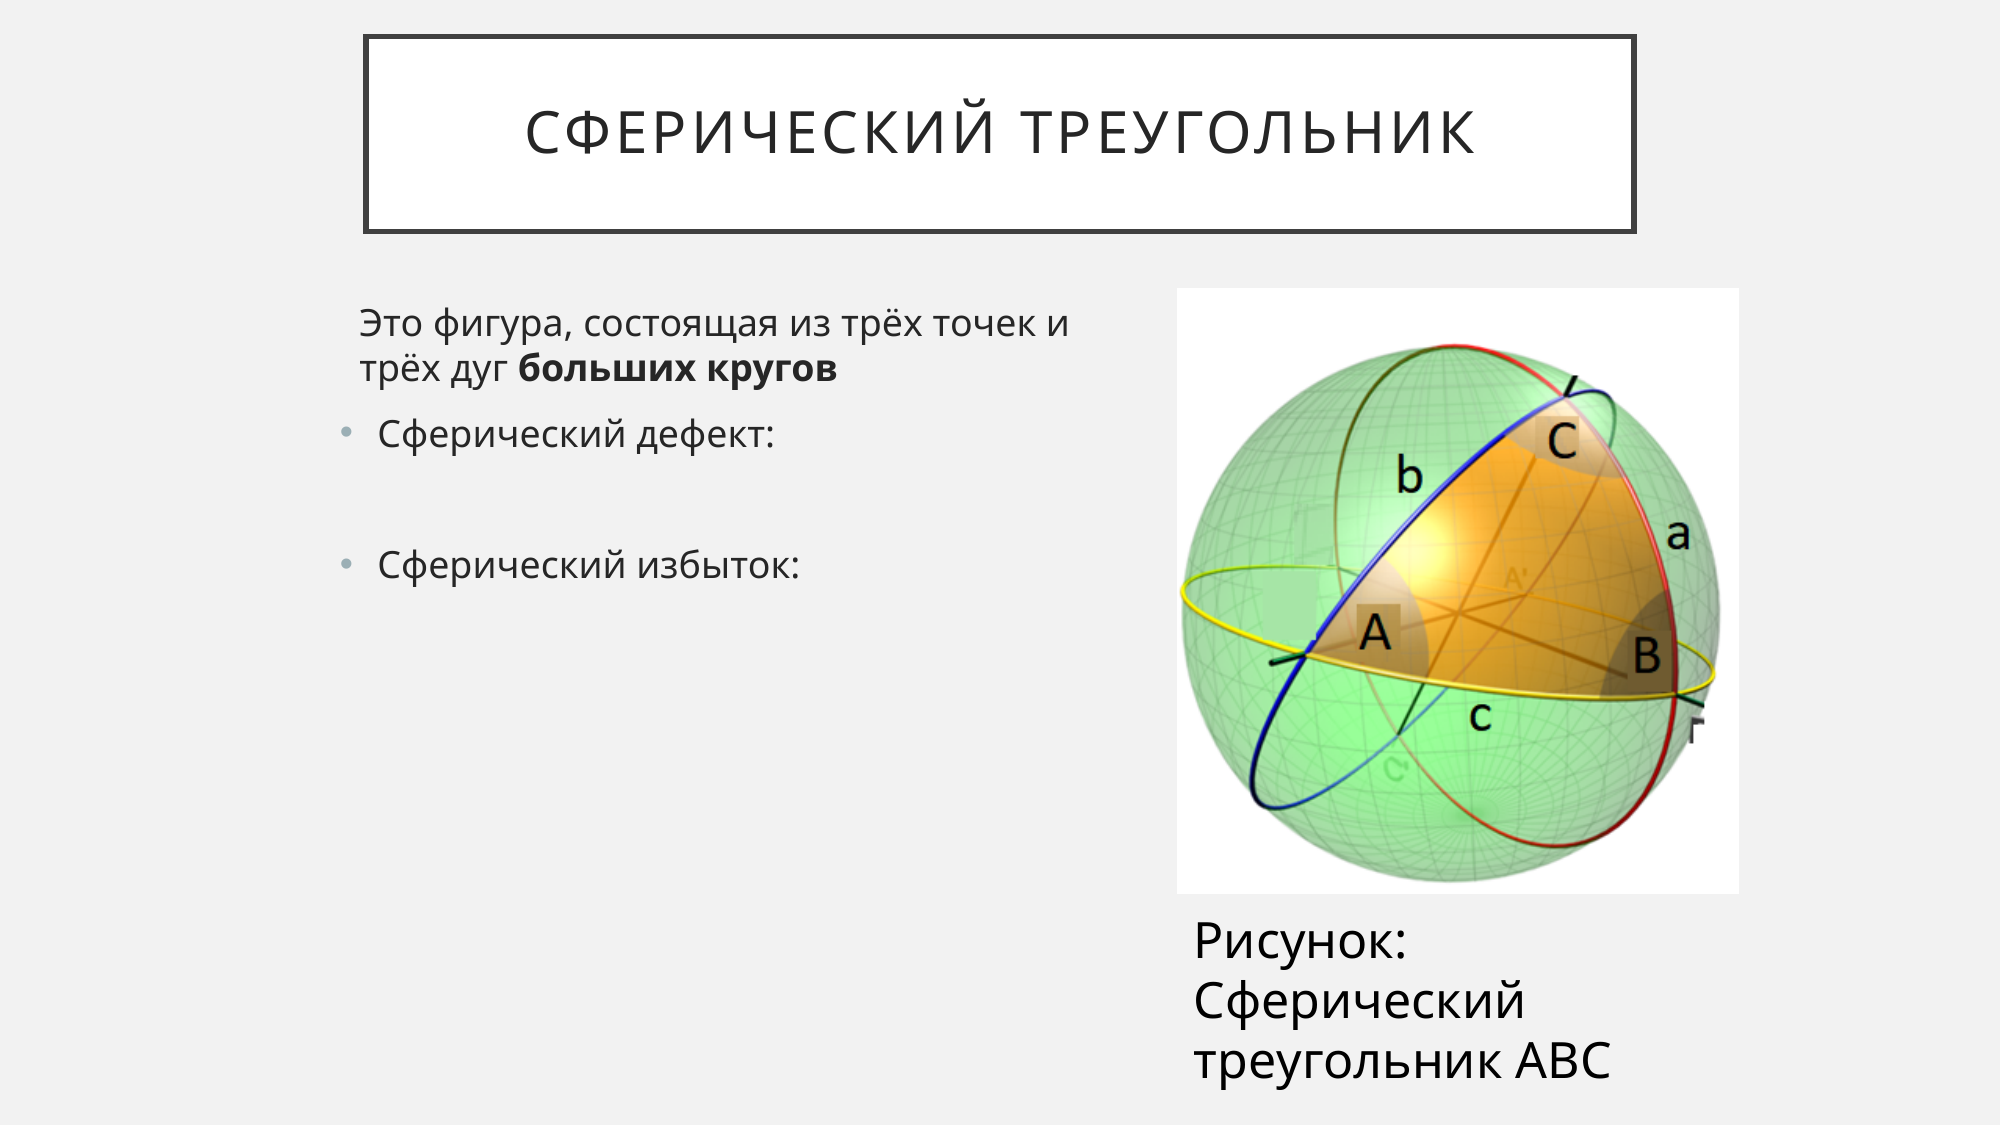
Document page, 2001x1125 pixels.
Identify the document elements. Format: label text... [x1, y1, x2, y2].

picture [1177, 288, 1739, 894]
title Сферический треугольник [363, 34, 1637, 234]
text_box Рисунок: Сферический треугольник ABC [1165, 893, 1750, 1125]
